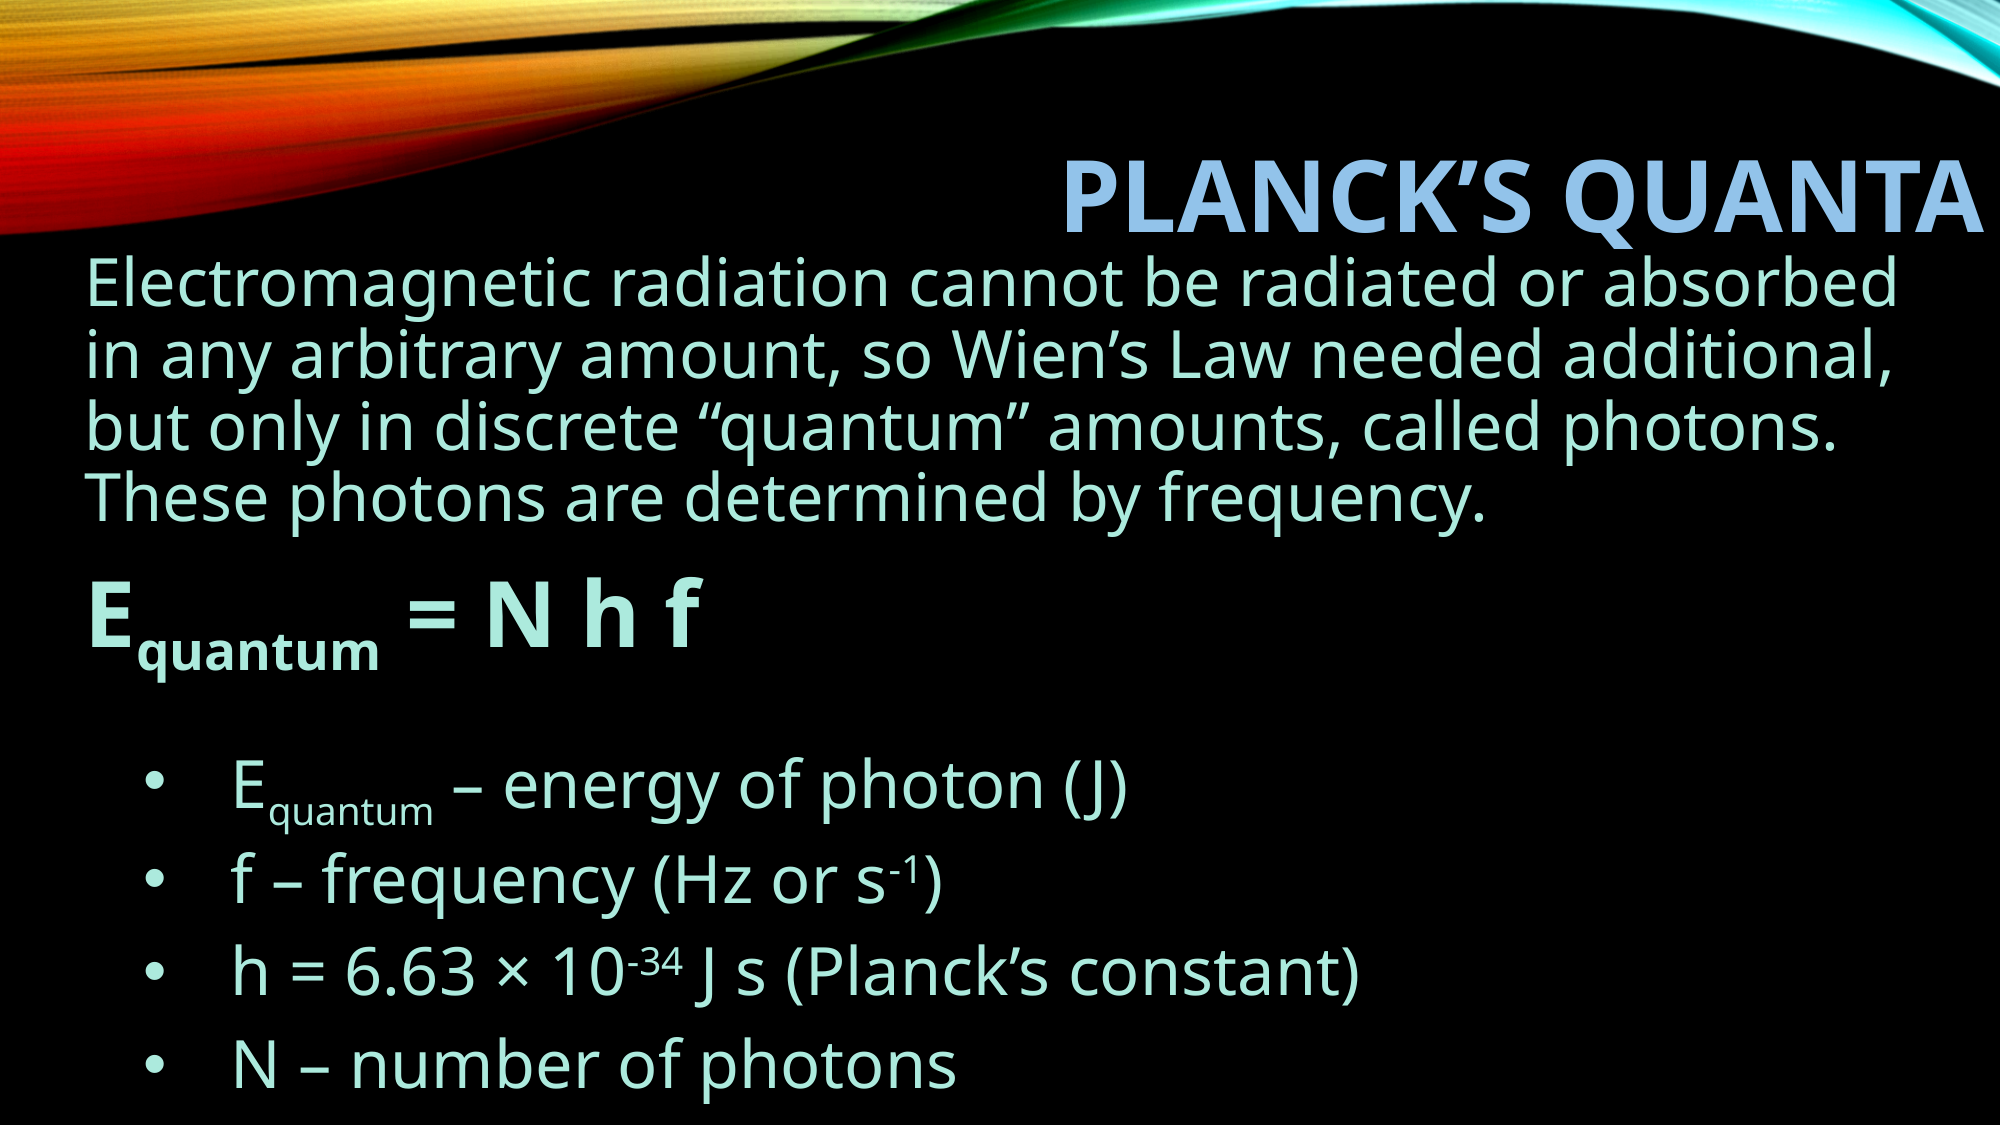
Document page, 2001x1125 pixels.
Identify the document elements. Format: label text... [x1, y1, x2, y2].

title PLANCK’S QUANTA [587, 94, 2000, 307]
picture [0, 0, 2000, 237]
list Electromagnetic radiation cannot be radiated or absorbed in any arbitrary amount, so Wien’s Law needed additional, but only in discrete “quantum” amounts, called photons. These photons are determined by frequency. Equantum = N h f Equantum – energy of photon (J) f – frequency (Hz or s-1) h = 6.63 × 10-34 J s (Planck’s constant) N – number of photons [69, 241, 1936, 1083]
